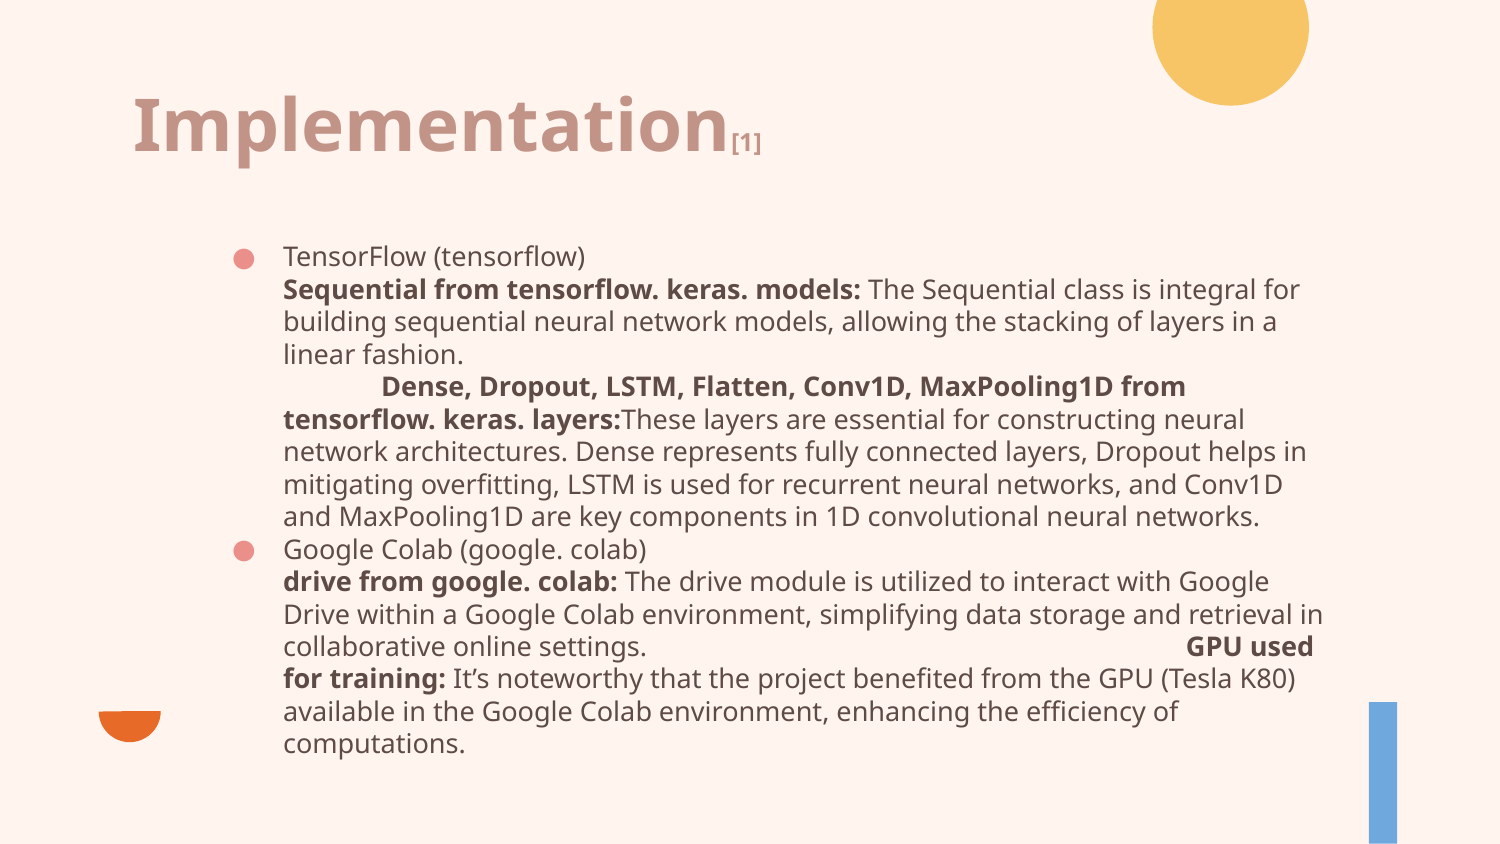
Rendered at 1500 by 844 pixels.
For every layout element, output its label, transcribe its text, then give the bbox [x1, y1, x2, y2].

text_box [98, 711, 161, 743]
subtitle TensorFlow (tensorflow) Sequential from tensorflow. keras. models: The Sequential class is integral for building sequential neural network models, allowing the stacking of layers in a linear fashion. Dense, Dropout, LSTM, Flatten, Conv1D, MaxPooling1D from tensorflow. keras. layers:These layers are essential for constructing neural network architectures. Dense represents fully connected layers, Dropout helps in mitigating overfitting, LSTM is used for recurrent neural networks, and Conv1D and MaxPooling1D are key components in 1D convolutional neural networks. Google Colab (google. colab) drive from google. colab: The drive module is utilized to interact with Google Drive within a Google Colab environment, simplifying data storage and retrieval in collaborative online settings. GPU used for training: It’s noteworthy that the project benefited from the GPU (Tesla K80) available in the Google Colab environment, enhancing the efficiency of computations. [118, 171, 1340, 774]
title Implementation[1] [118, 72, 1357, 178]
